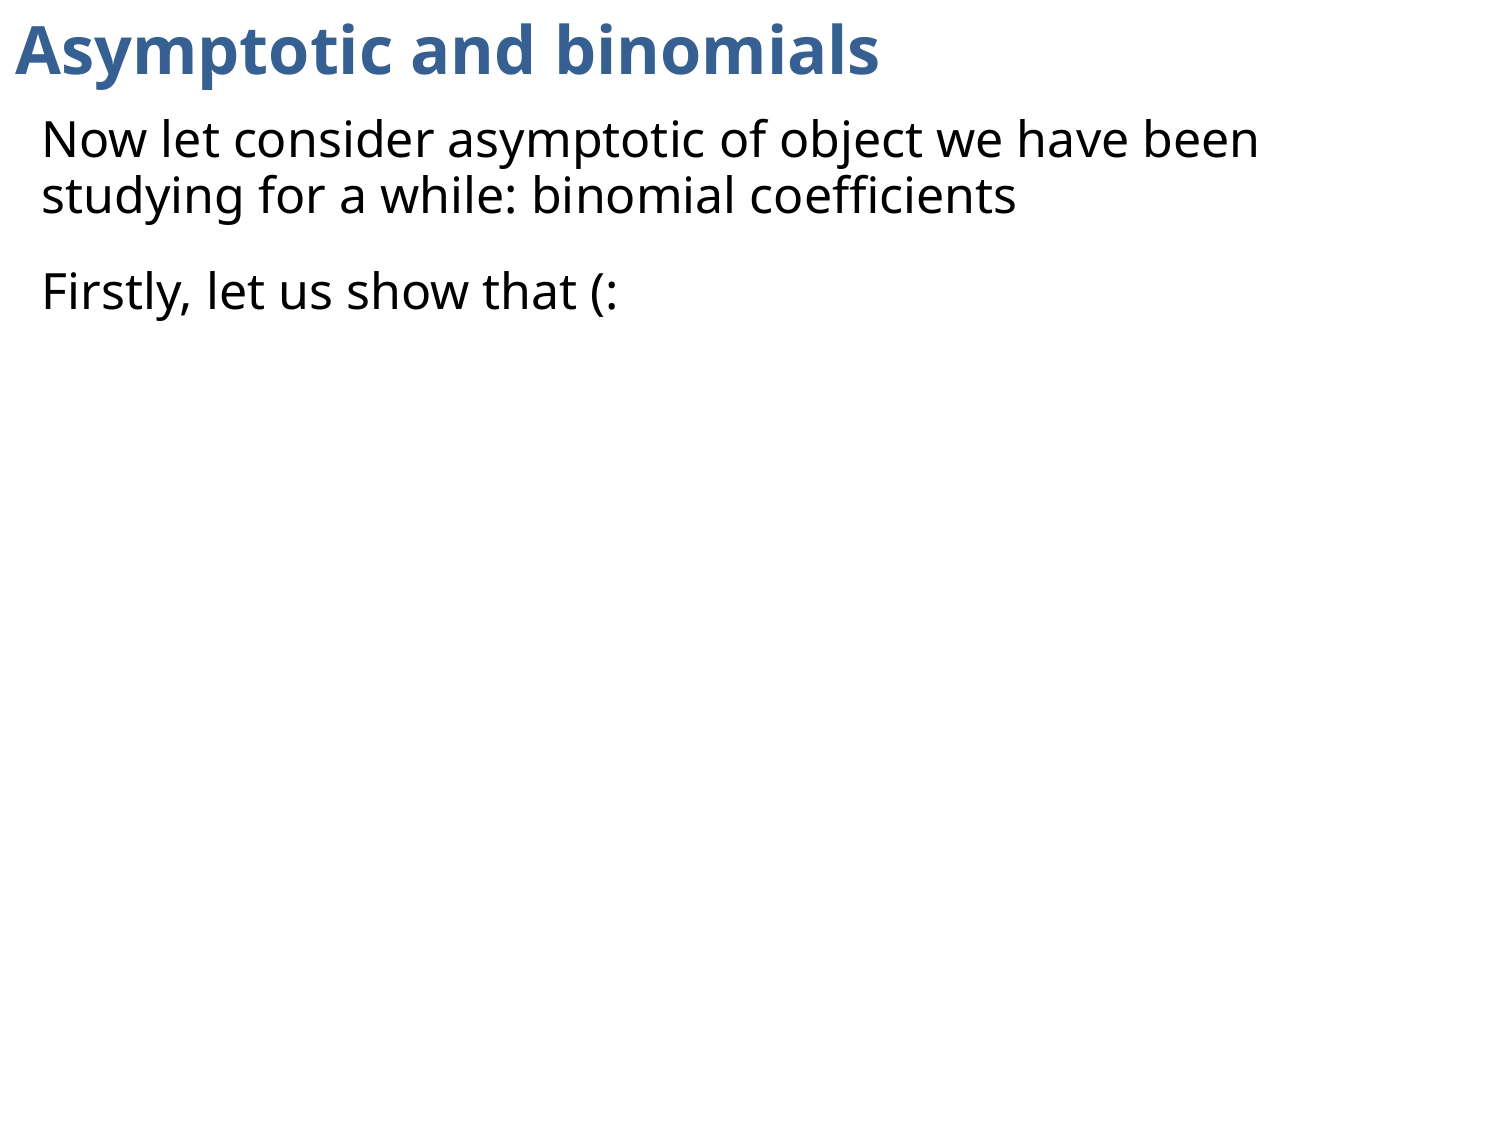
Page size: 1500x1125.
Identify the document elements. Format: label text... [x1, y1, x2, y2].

title Asymptotic and binomials [0, 0, 1500, 102]
text_box Now let consider asymptotic of object we have been studying for a while: binomial coefficients [26, 103, 1474, 256]
